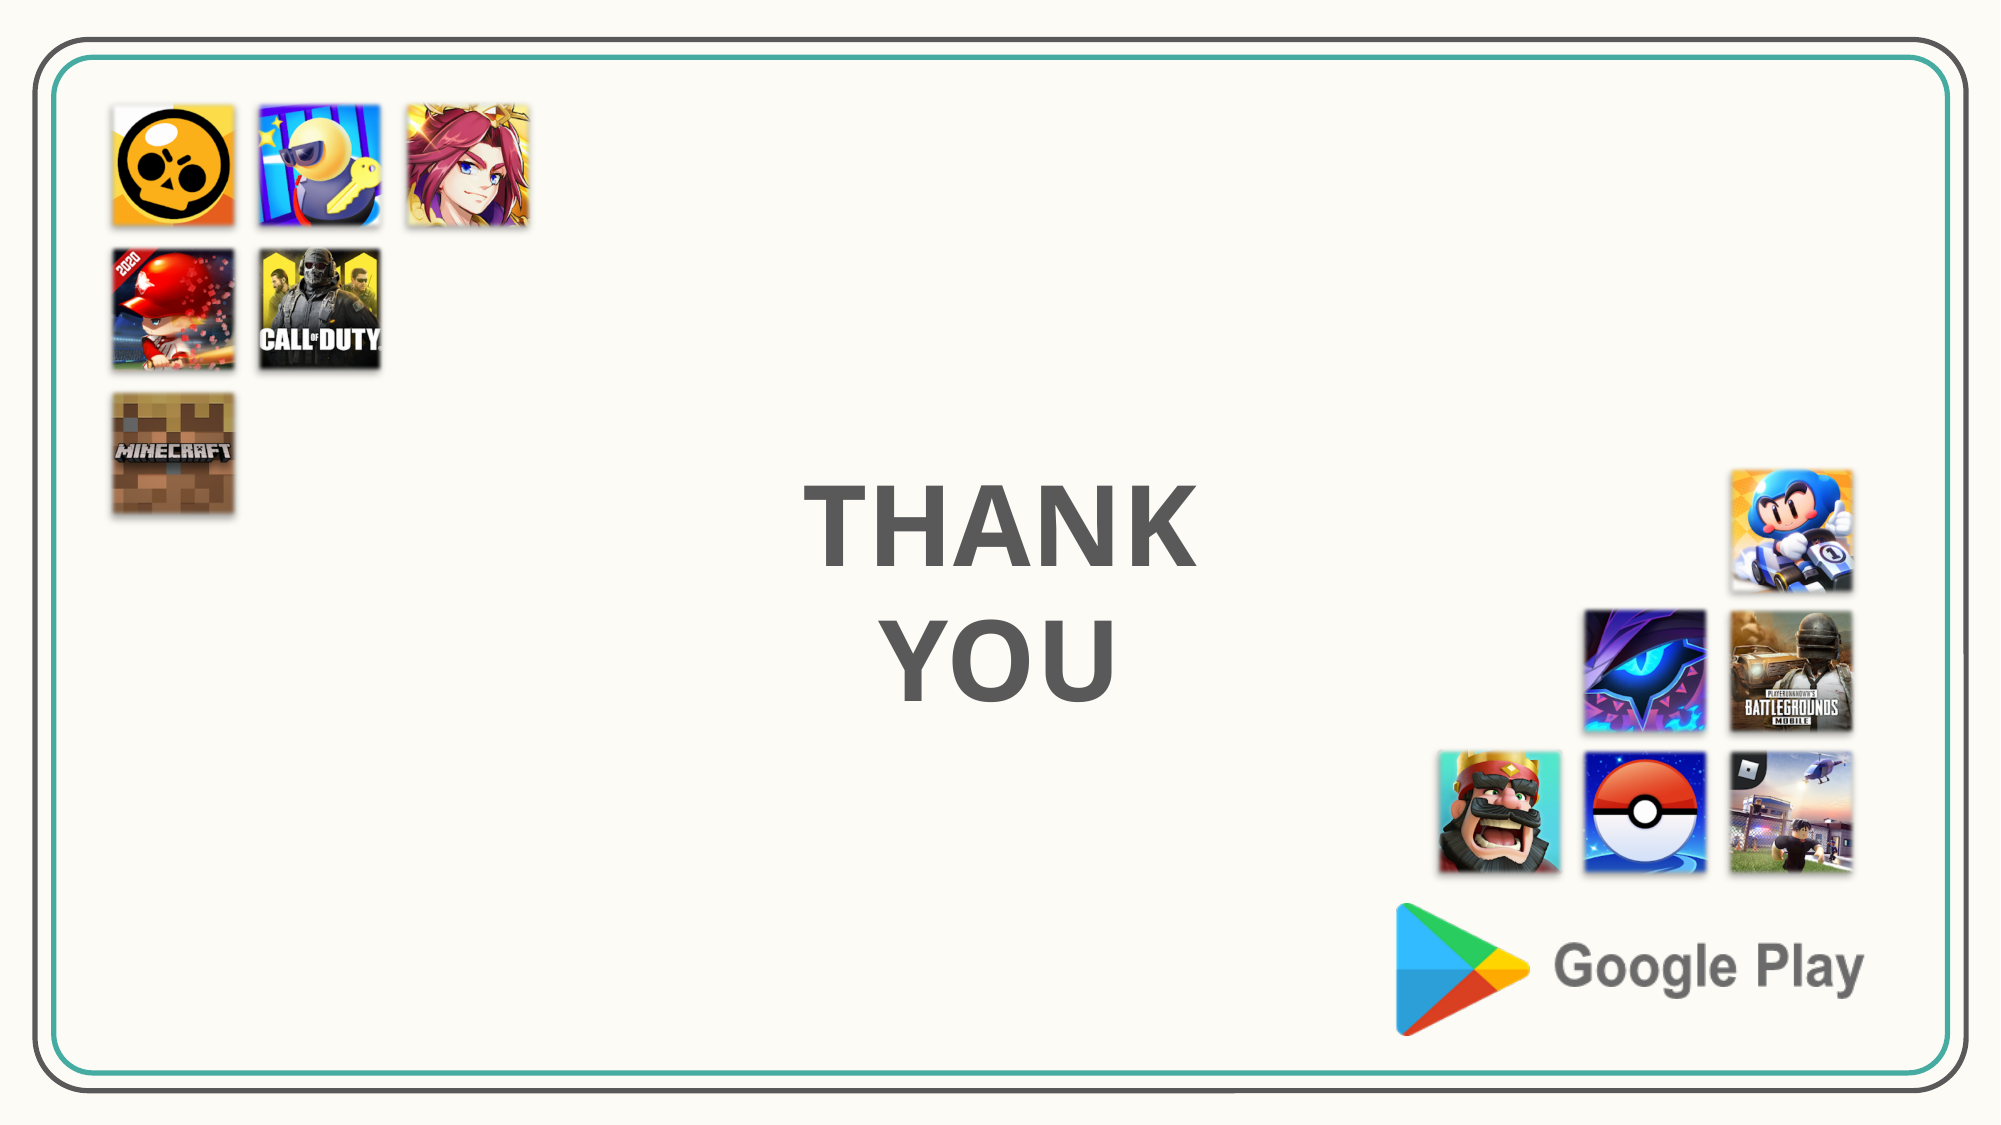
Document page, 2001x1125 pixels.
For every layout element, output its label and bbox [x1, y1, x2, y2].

picture [109, 245, 238, 373]
picture [1727, 607, 1856, 735]
text_box [52, 56, 1949, 1075]
picture [1727, 748, 1856, 876]
picture [1390, 903, 1897, 1036]
picture [109, 389, 238, 517]
picture [404, 101, 532, 229]
picture [256, 245, 384, 373]
picture [1581, 748, 1710, 876]
text_box [33, 38, 1968, 1092]
picture [1728, 466, 1856, 595]
picture [109, 101, 238, 229]
picture [1581, 606, 1710, 735]
picture [256, 101, 384, 229]
picture [1436, 748, 1564, 876]
